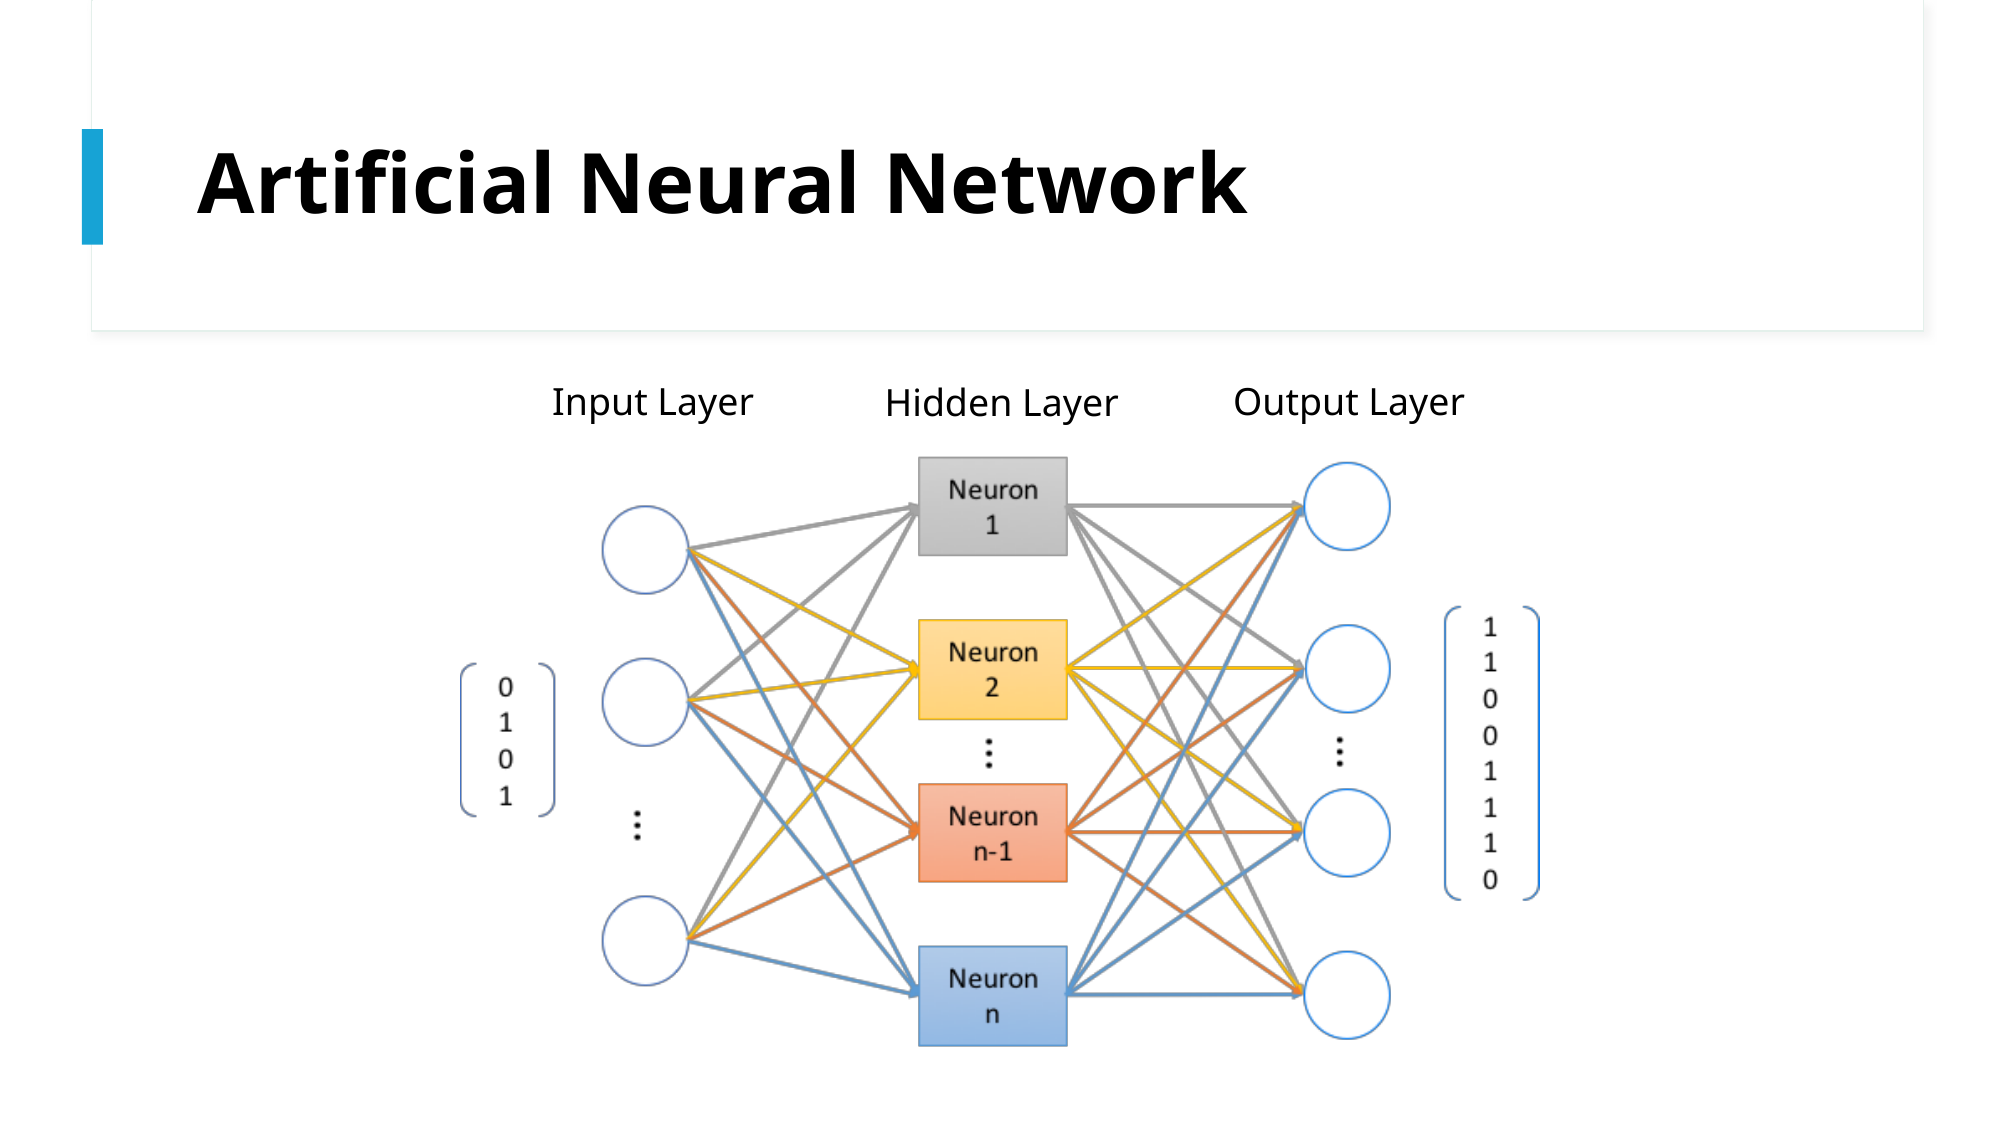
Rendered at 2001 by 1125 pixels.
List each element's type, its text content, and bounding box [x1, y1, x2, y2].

picture [460, 367, 1540, 1050]
title Artificial Neural Network [183, 90, 1851, 284]
